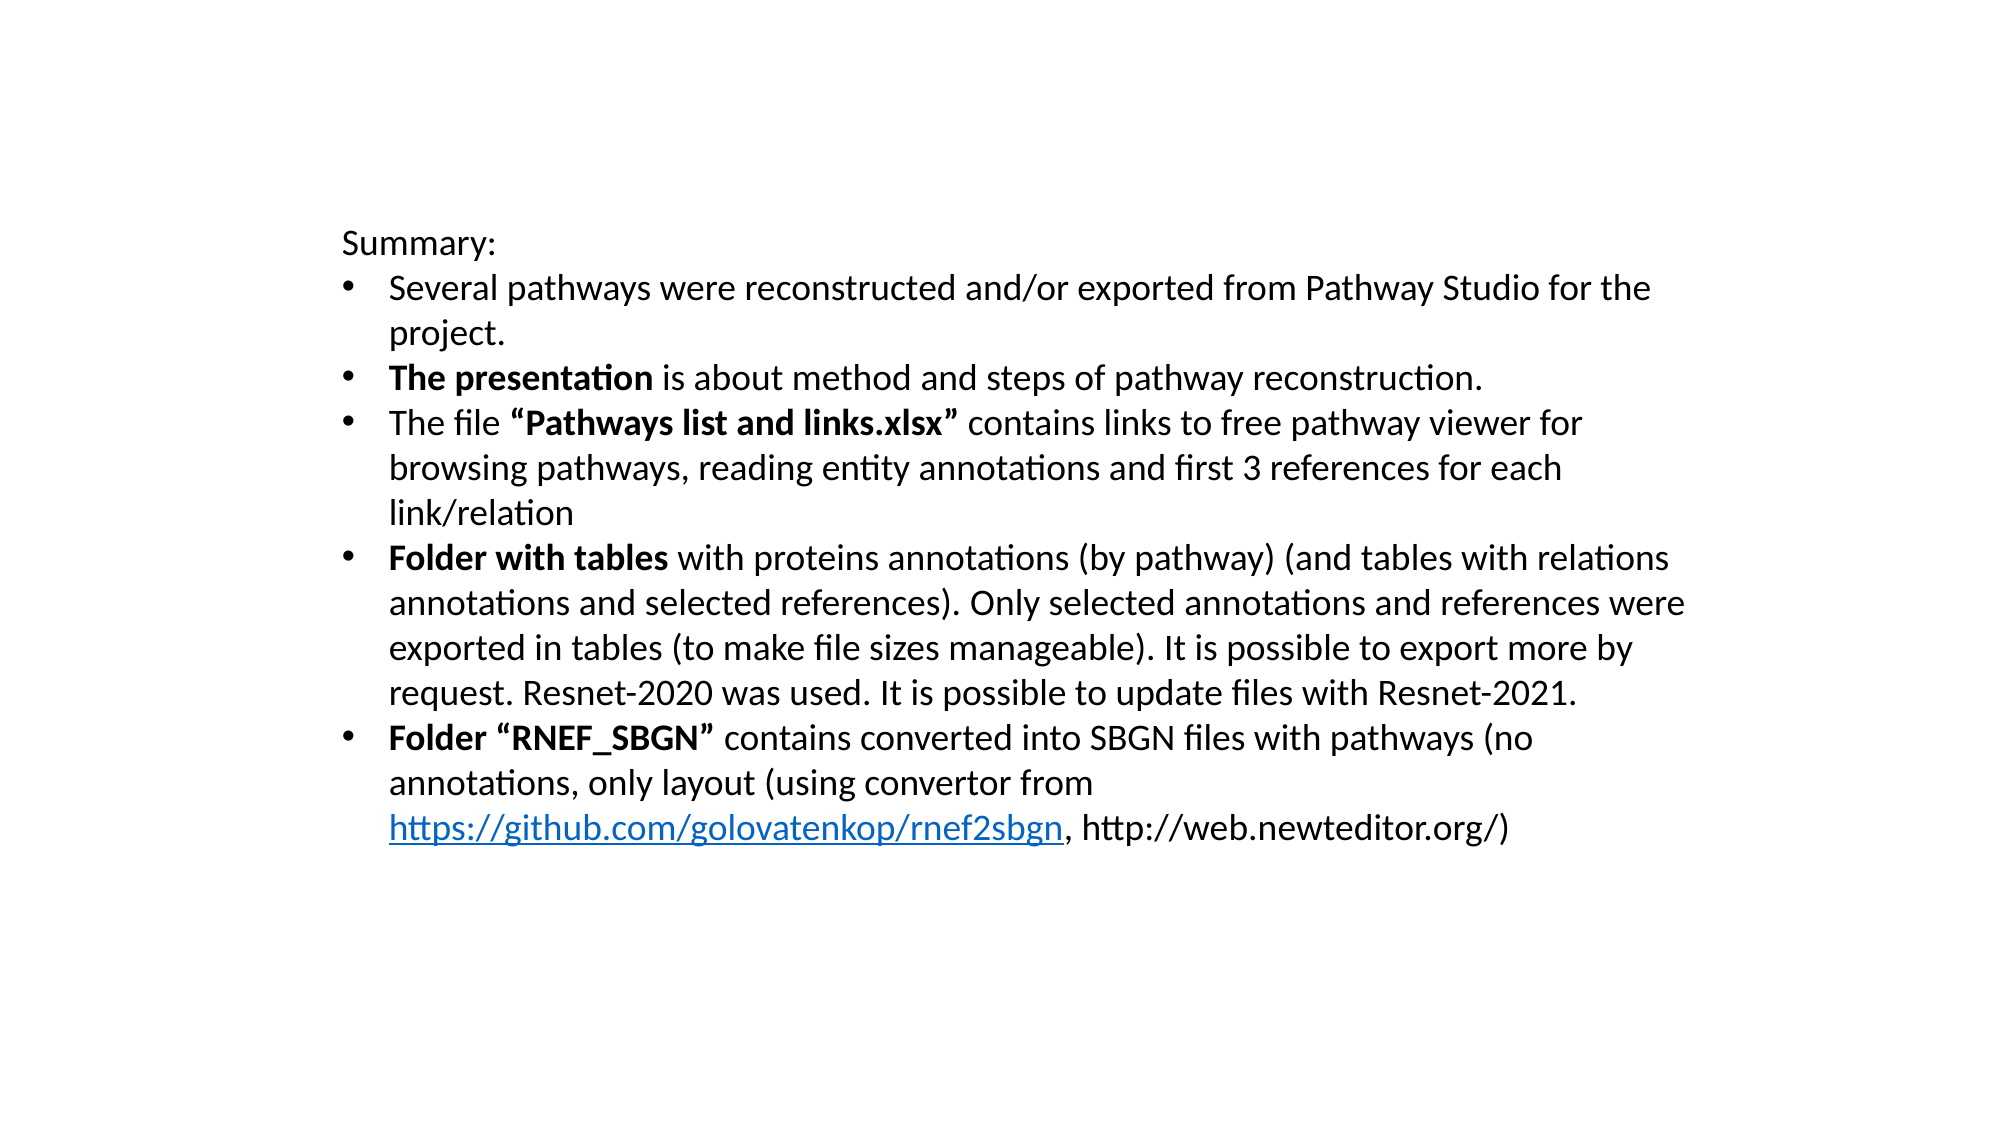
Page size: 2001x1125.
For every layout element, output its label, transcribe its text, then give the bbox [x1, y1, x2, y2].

text_box Summary: Several pathways were reconstructed and/or exported from Pathway Studio for the project. The presentation is about method and steps of pathway reconstruction. The file “Pathways list and links.xlsx” contains links to free pathway viewer for browsing pathways, reading entity annotations and first 3 references for each link/relation Folder with tables with proteins annotations (by pathway) (and tables with relations annotations and selected references). Only selected annotations and references were exported in tables (to make file sizes manageable). It is possible to export more by request. Resnet-2020 was used. It is possible to update files with Resnet-2021. Folder “RNEF_SBGN” contains converted into SBGN files with pathways (no annotations, only layout (using convertor from https://github.com/golovatenkop/rnef2sbgn, http://web.newteditor.org/) [327, 210, 1722, 946]
